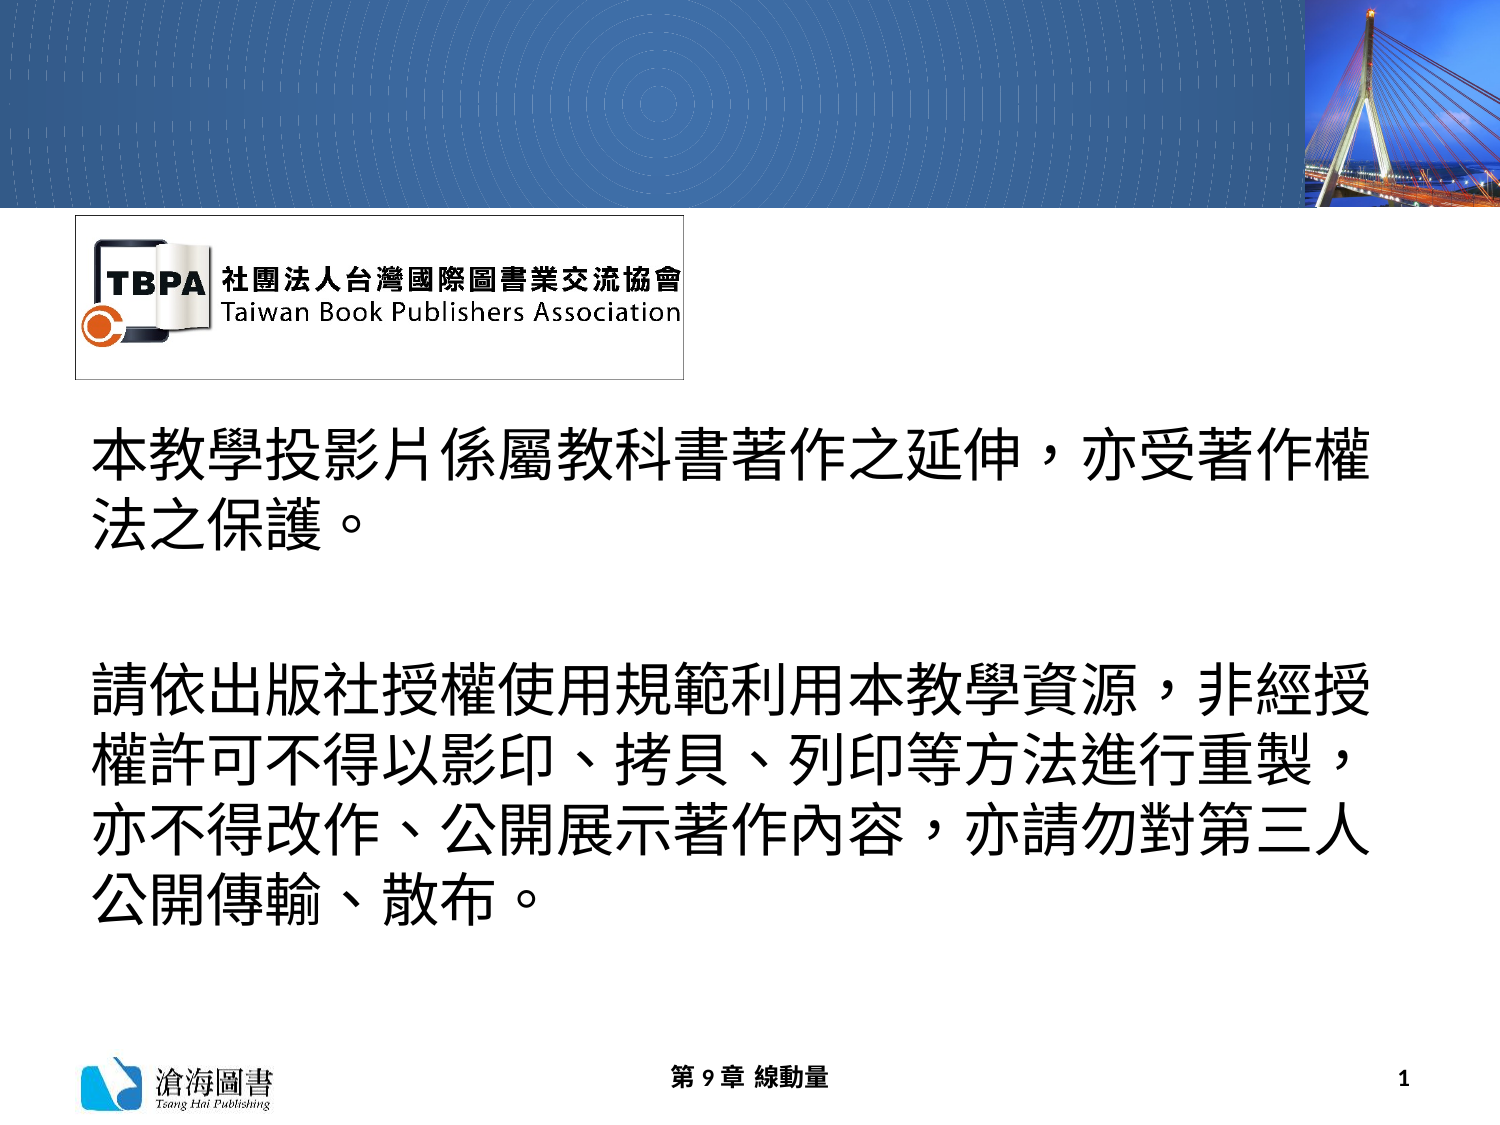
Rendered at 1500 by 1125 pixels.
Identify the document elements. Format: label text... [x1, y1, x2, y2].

footer 第9章 線動量 [512, 1046, 988, 1107]
picture [1305, 0, 1500, 207]
list 本教學投影片係屬教科書著作之延伸，亦受著作權法之保護。 請依出版社授權使用規範利用本教學資源，非經授權許可不得以影印、拷貝、列印等方法進行重製，亦不得改作、公開展示著作內容，亦請勿對第三人公開傳輸、散布。 [75, 410, 1425, 1043]
slide_number 1 [1074, 1046, 1425, 1107]
picture [75, 1049, 274, 1118]
picture [74, 215, 685, 380]
